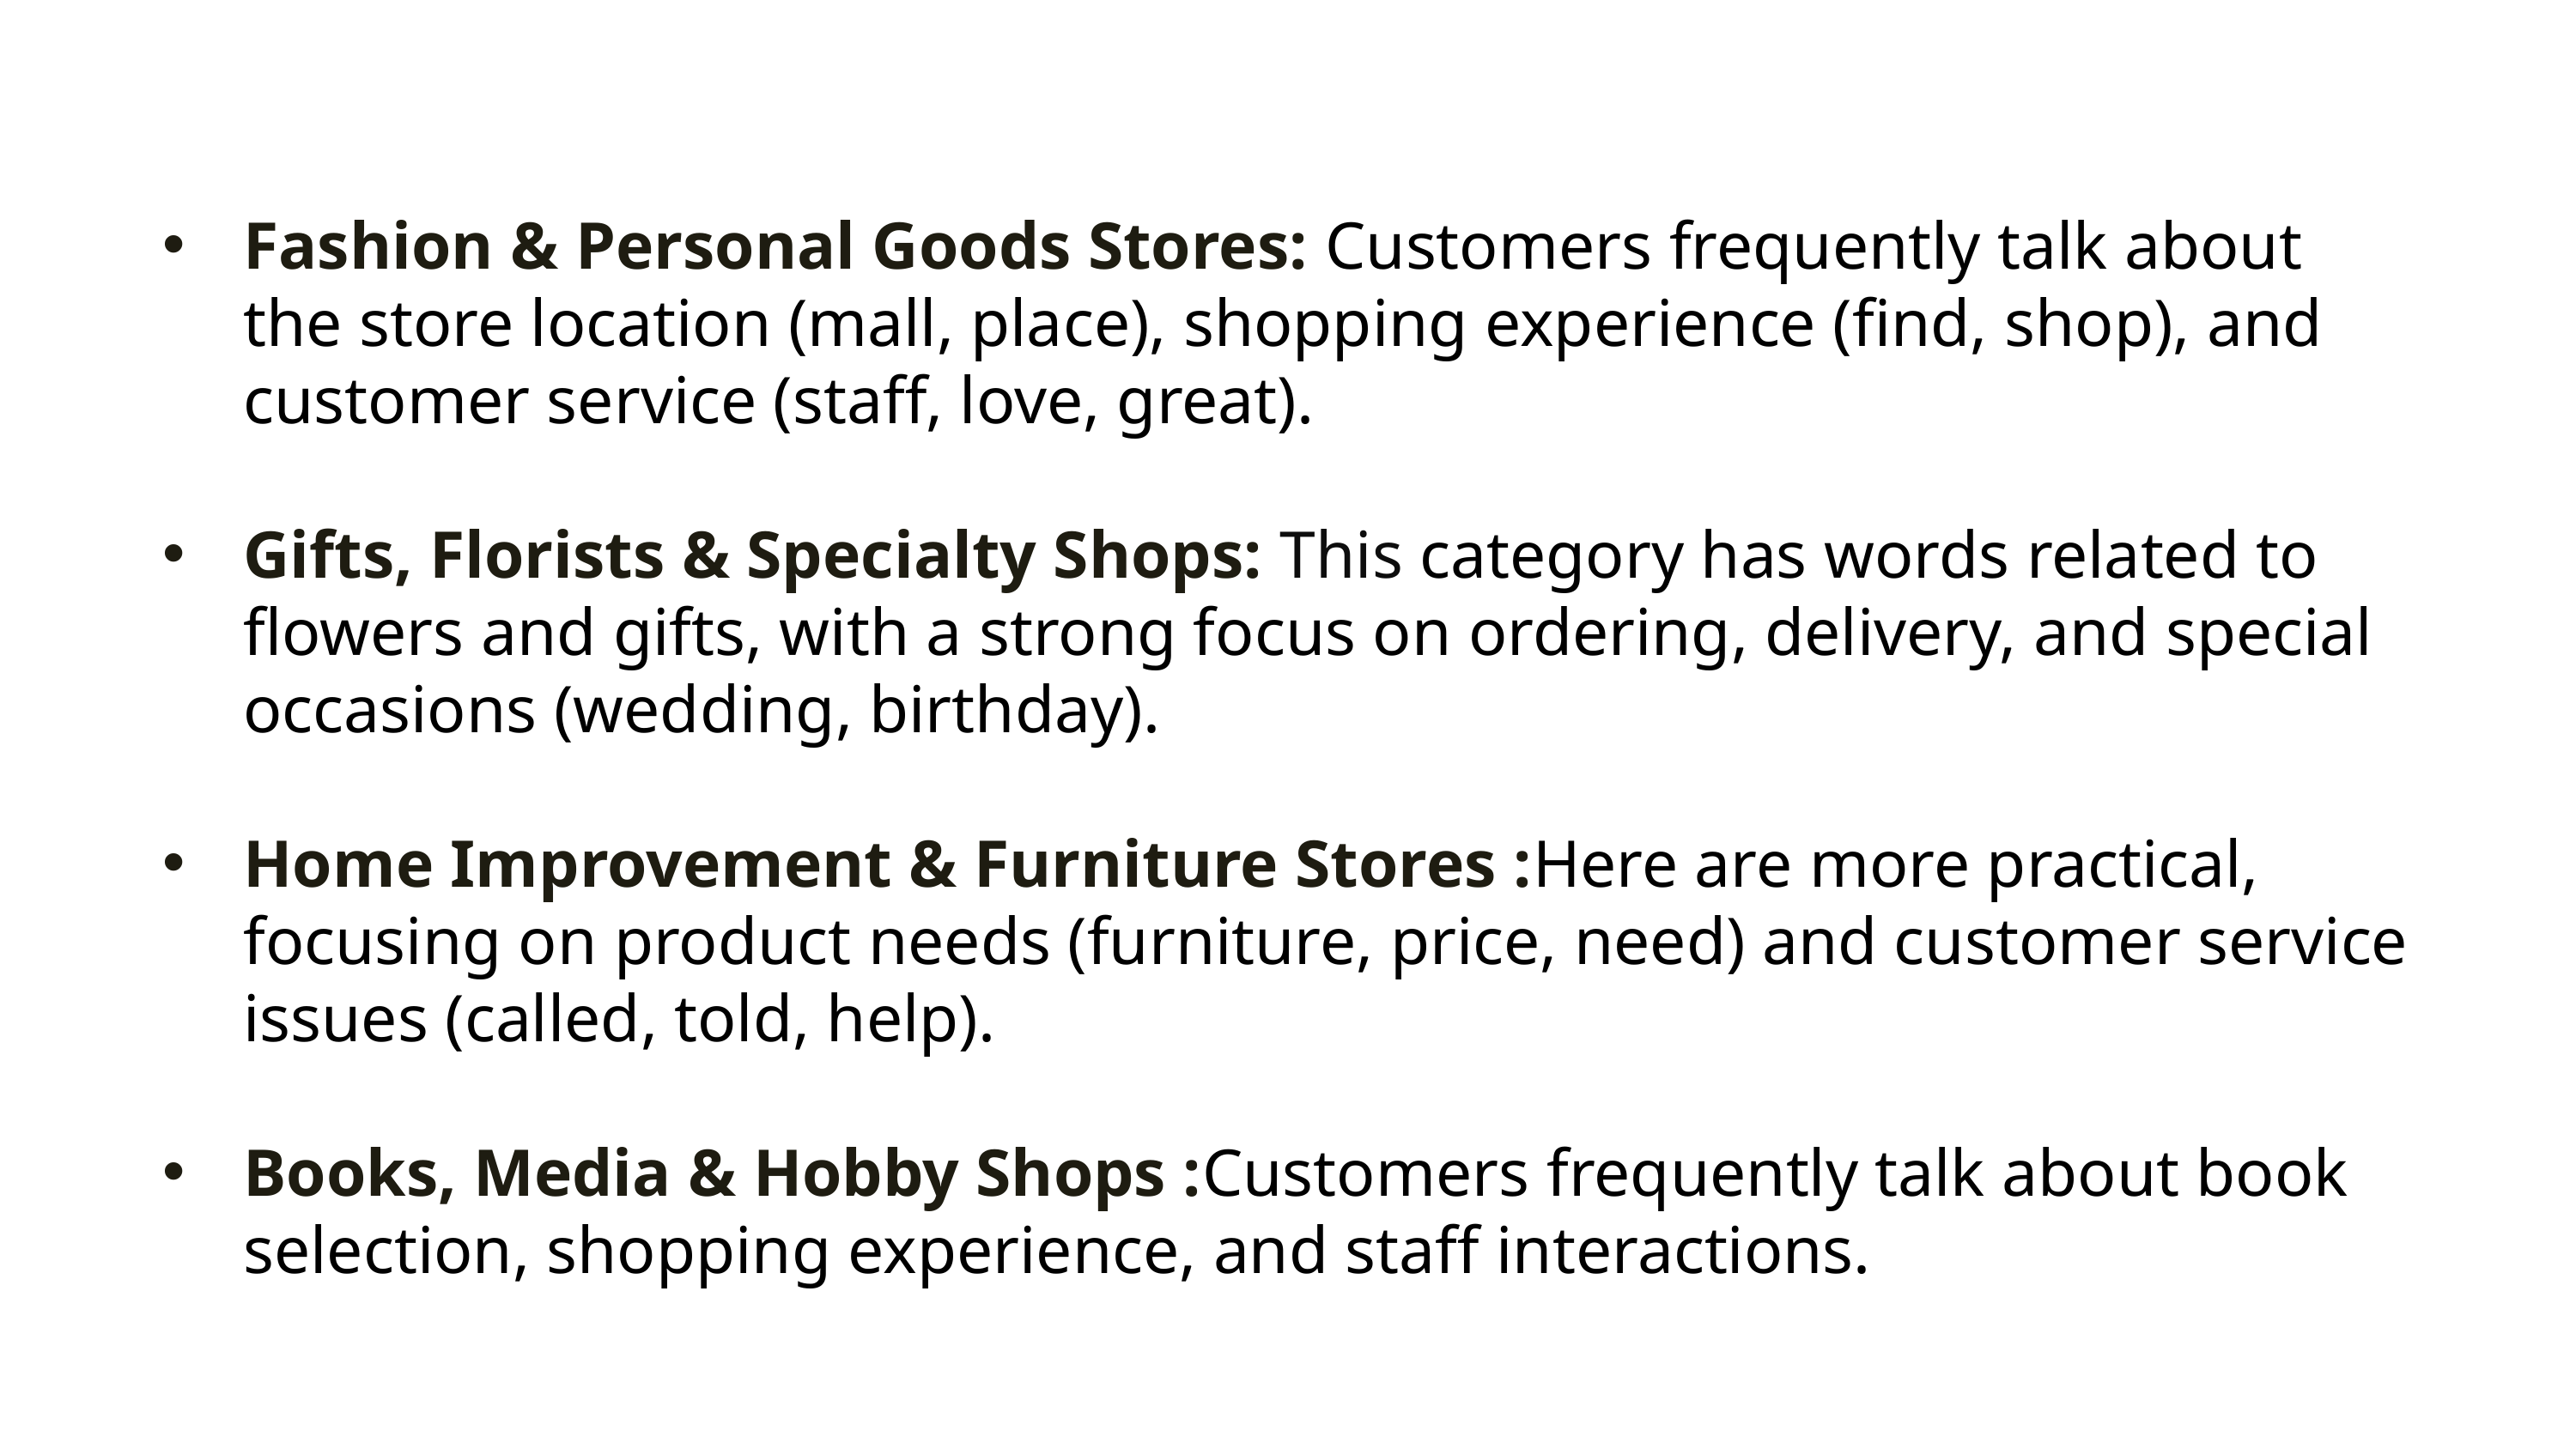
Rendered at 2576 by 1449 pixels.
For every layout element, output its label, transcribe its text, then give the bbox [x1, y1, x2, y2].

text_box Fashion & Personal Goods Stores: Customers frequently talk about the store location (mall, place), shopping experience (find, shop), and customer service (staff, love, great). Gifts, Florists & Specialty Shops: This category has words related to flowers and gifts, with a strong focus on ordering, delivery, and special occasions (wedding, birthday). Home Improvement & Furniture Stores :Here are more practical, focusing on product needs (furniture, price, need) and customer service issues (called, told, help). Books, Media & Hobby Shops :Customers frequently talk about book selection, shopping experience, and staff interactions. [149, 198, 2426, 1293]
